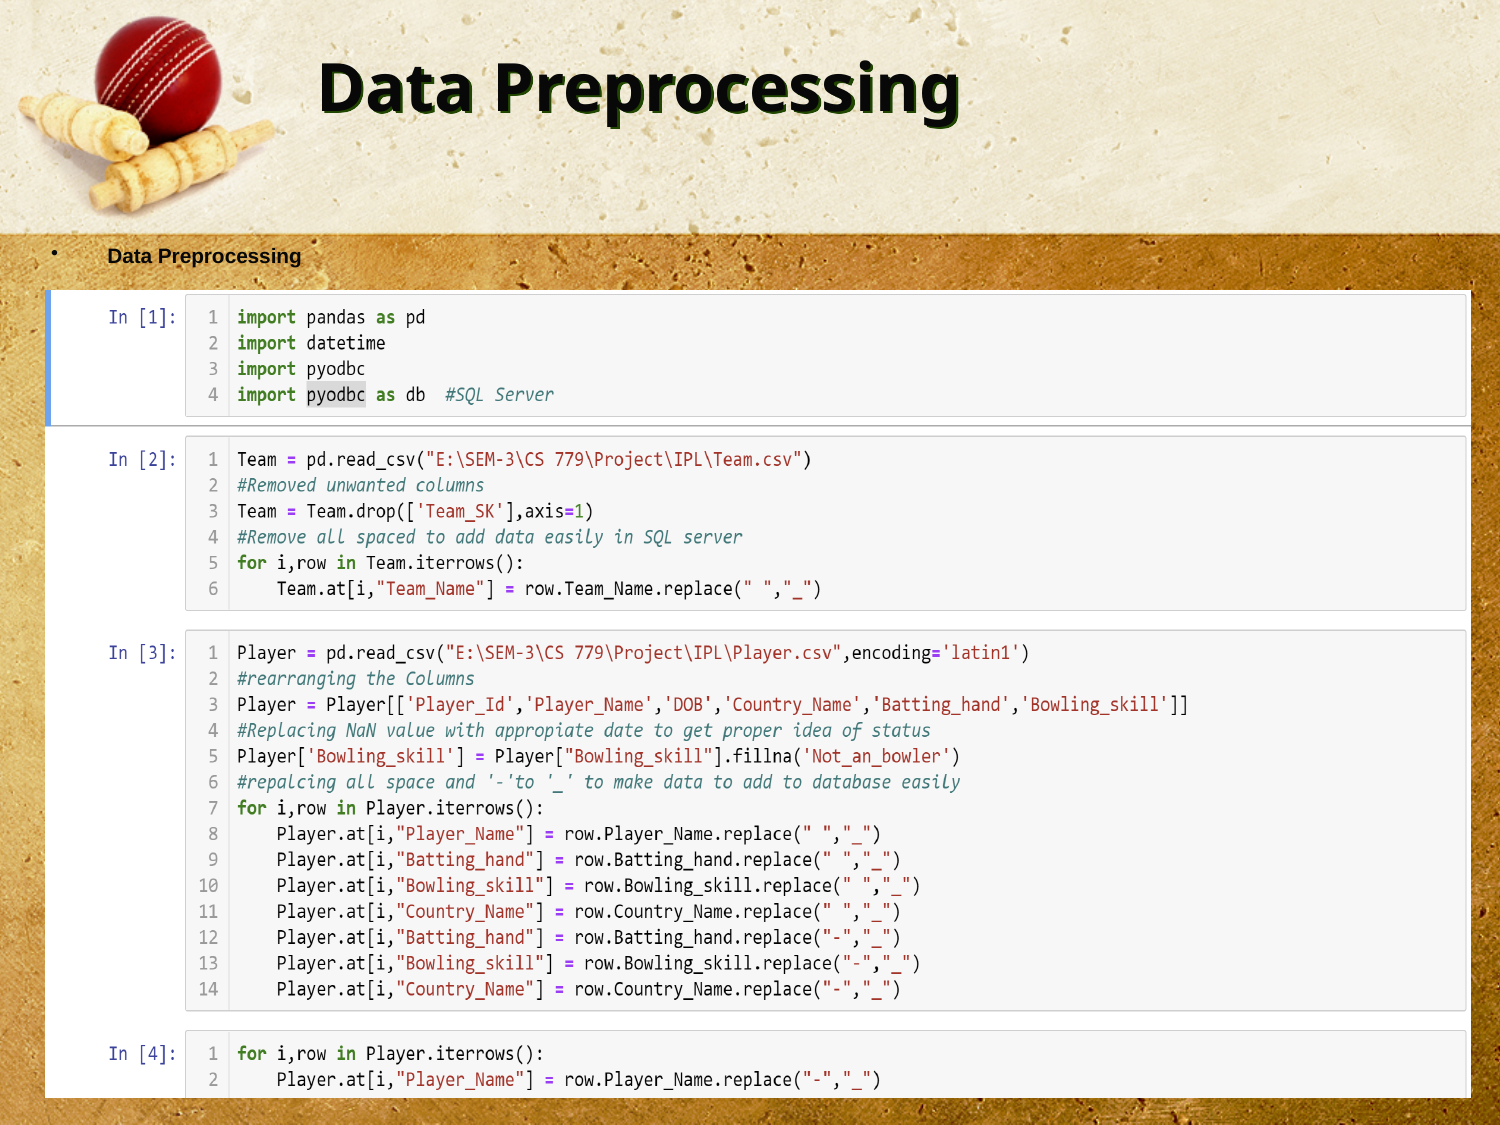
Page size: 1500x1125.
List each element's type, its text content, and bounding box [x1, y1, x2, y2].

title Data Preprocessing [300, 30, 999, 138]
picture [0, 0, 1500, 1125]
list Data Preprocessing [35, 235, 1466, 1099]
